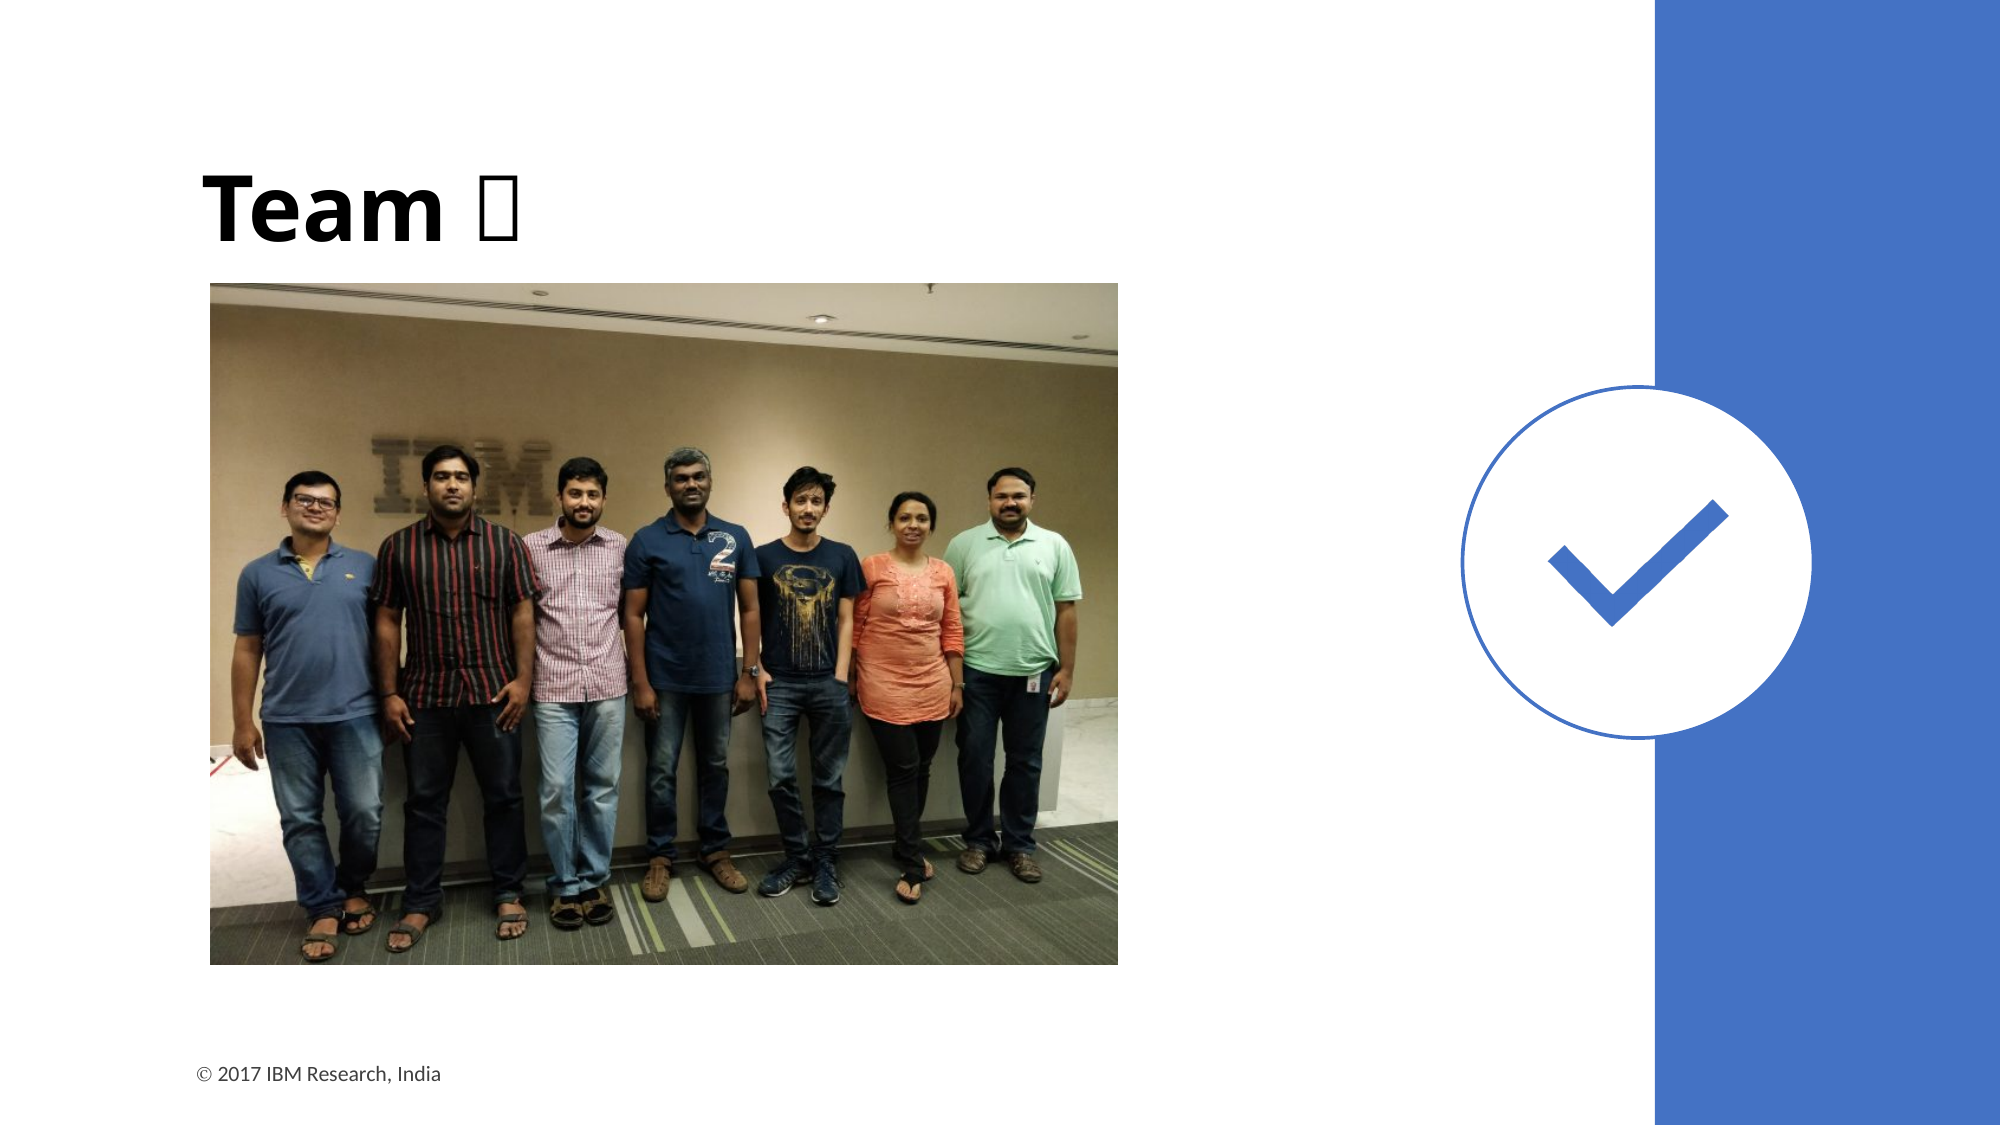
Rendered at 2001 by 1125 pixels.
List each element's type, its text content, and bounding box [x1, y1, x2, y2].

picture [210, 283, 1118, 965]
title Team  [186, 102, 1655, 321]
picture [1544, 468, 1732, 657]
footer Ⓒ 2017 IBM Research, India [181, 1042, 984, 1103]
text_box [1654, 0, 2000, 1125]
text_box [1461, 385, 1815, 740]
